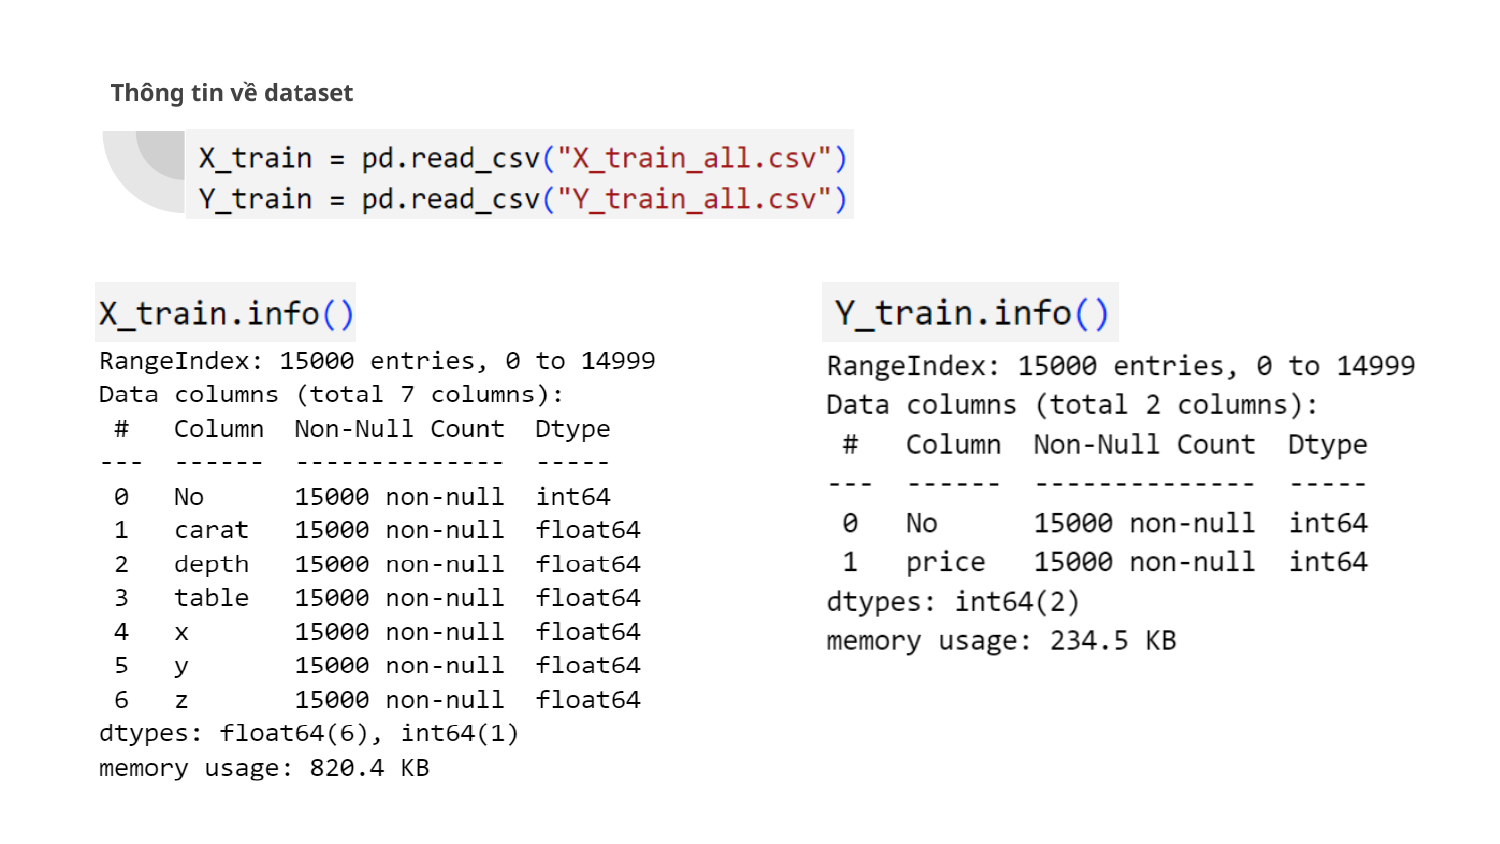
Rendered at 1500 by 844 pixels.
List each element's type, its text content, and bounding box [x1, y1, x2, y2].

picture [95, 282, 663, 782]
picture [185, 129, 855, 219]
picture [822, 282, 1424, 660]
title Thông tin về dataset [95, 62, 494, 122]
